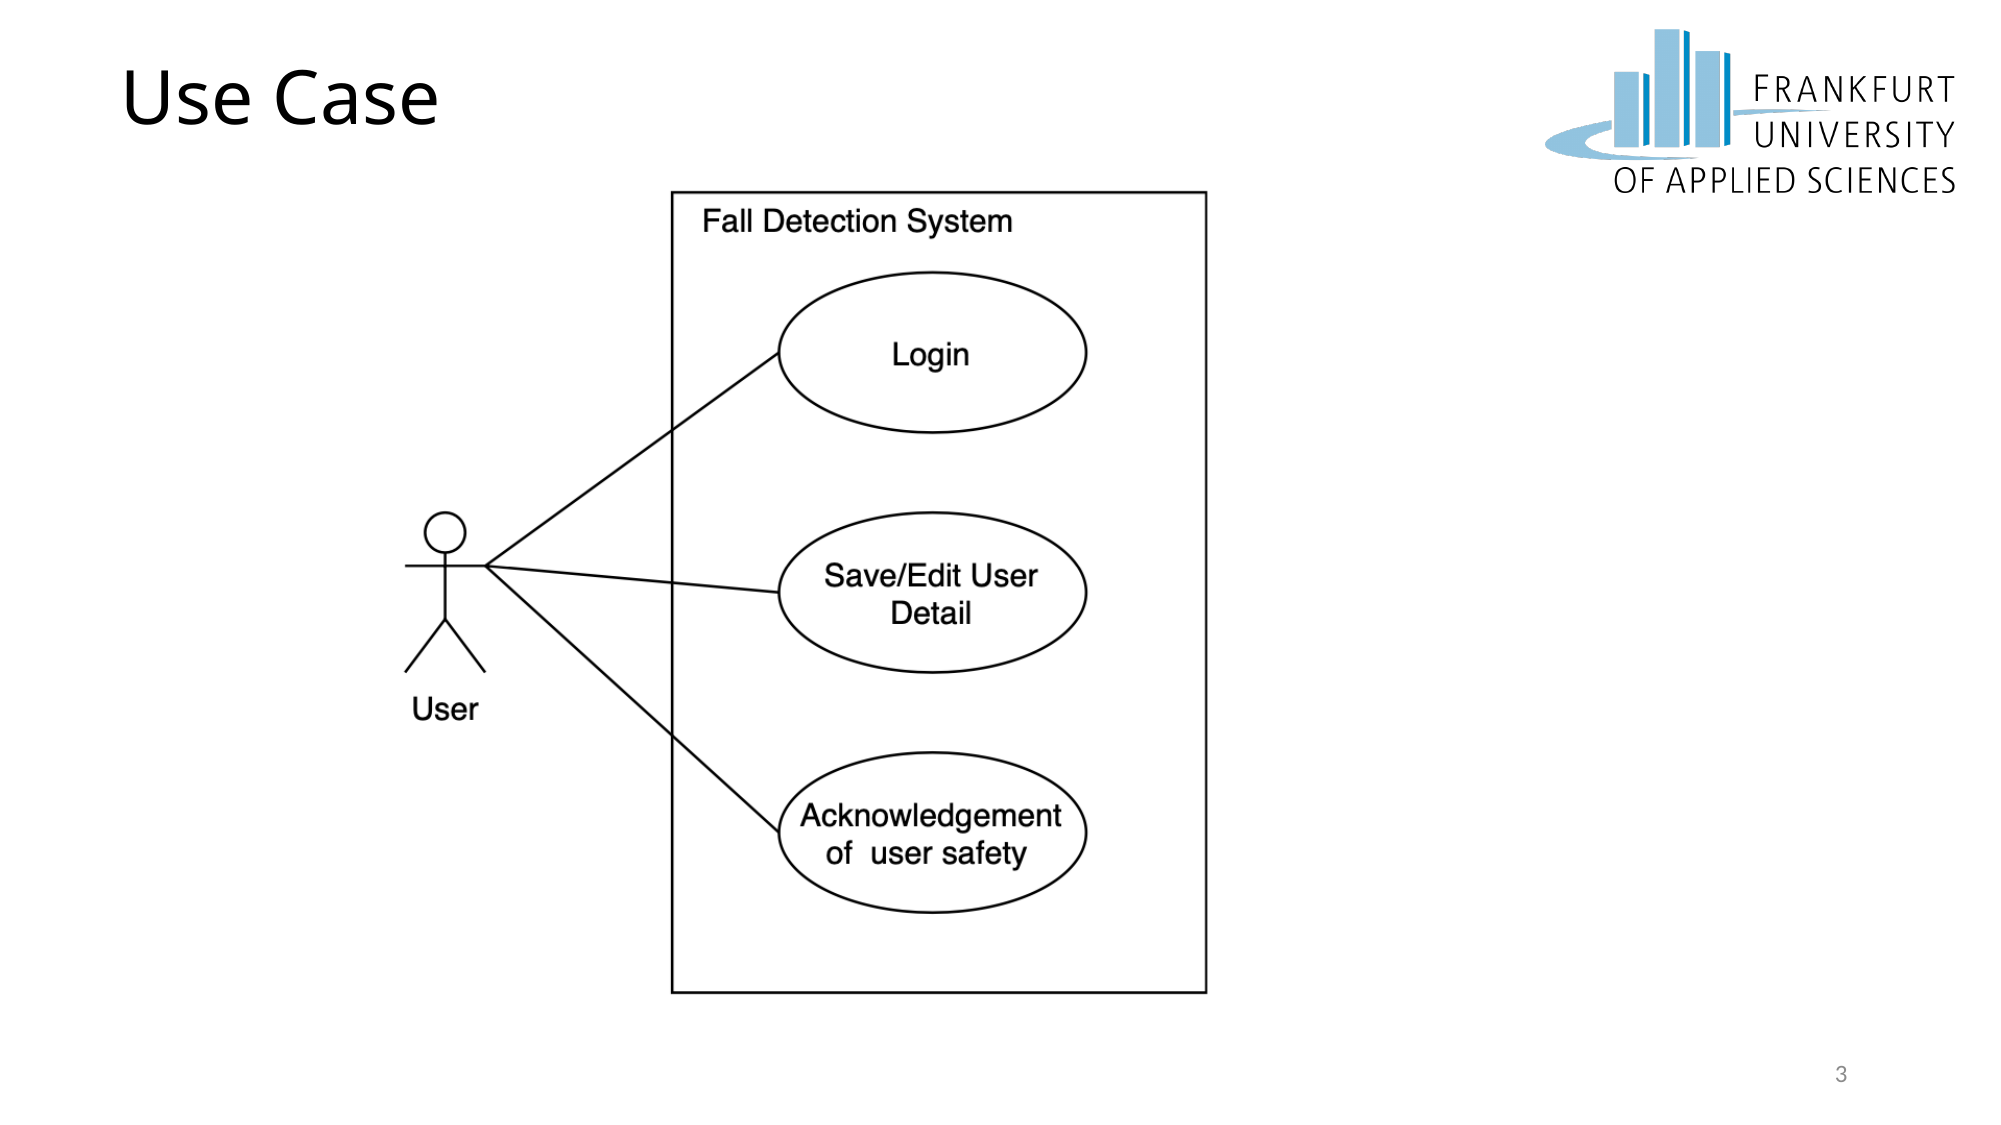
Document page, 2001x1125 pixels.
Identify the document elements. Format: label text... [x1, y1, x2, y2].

picture [1545, 29, 1955, 193]
slide_number 3 [1412, 1042, 1863, 1103]
title Use Case [105, 7, 1831, 193]
picture [360, 161, 1245, 1014]
